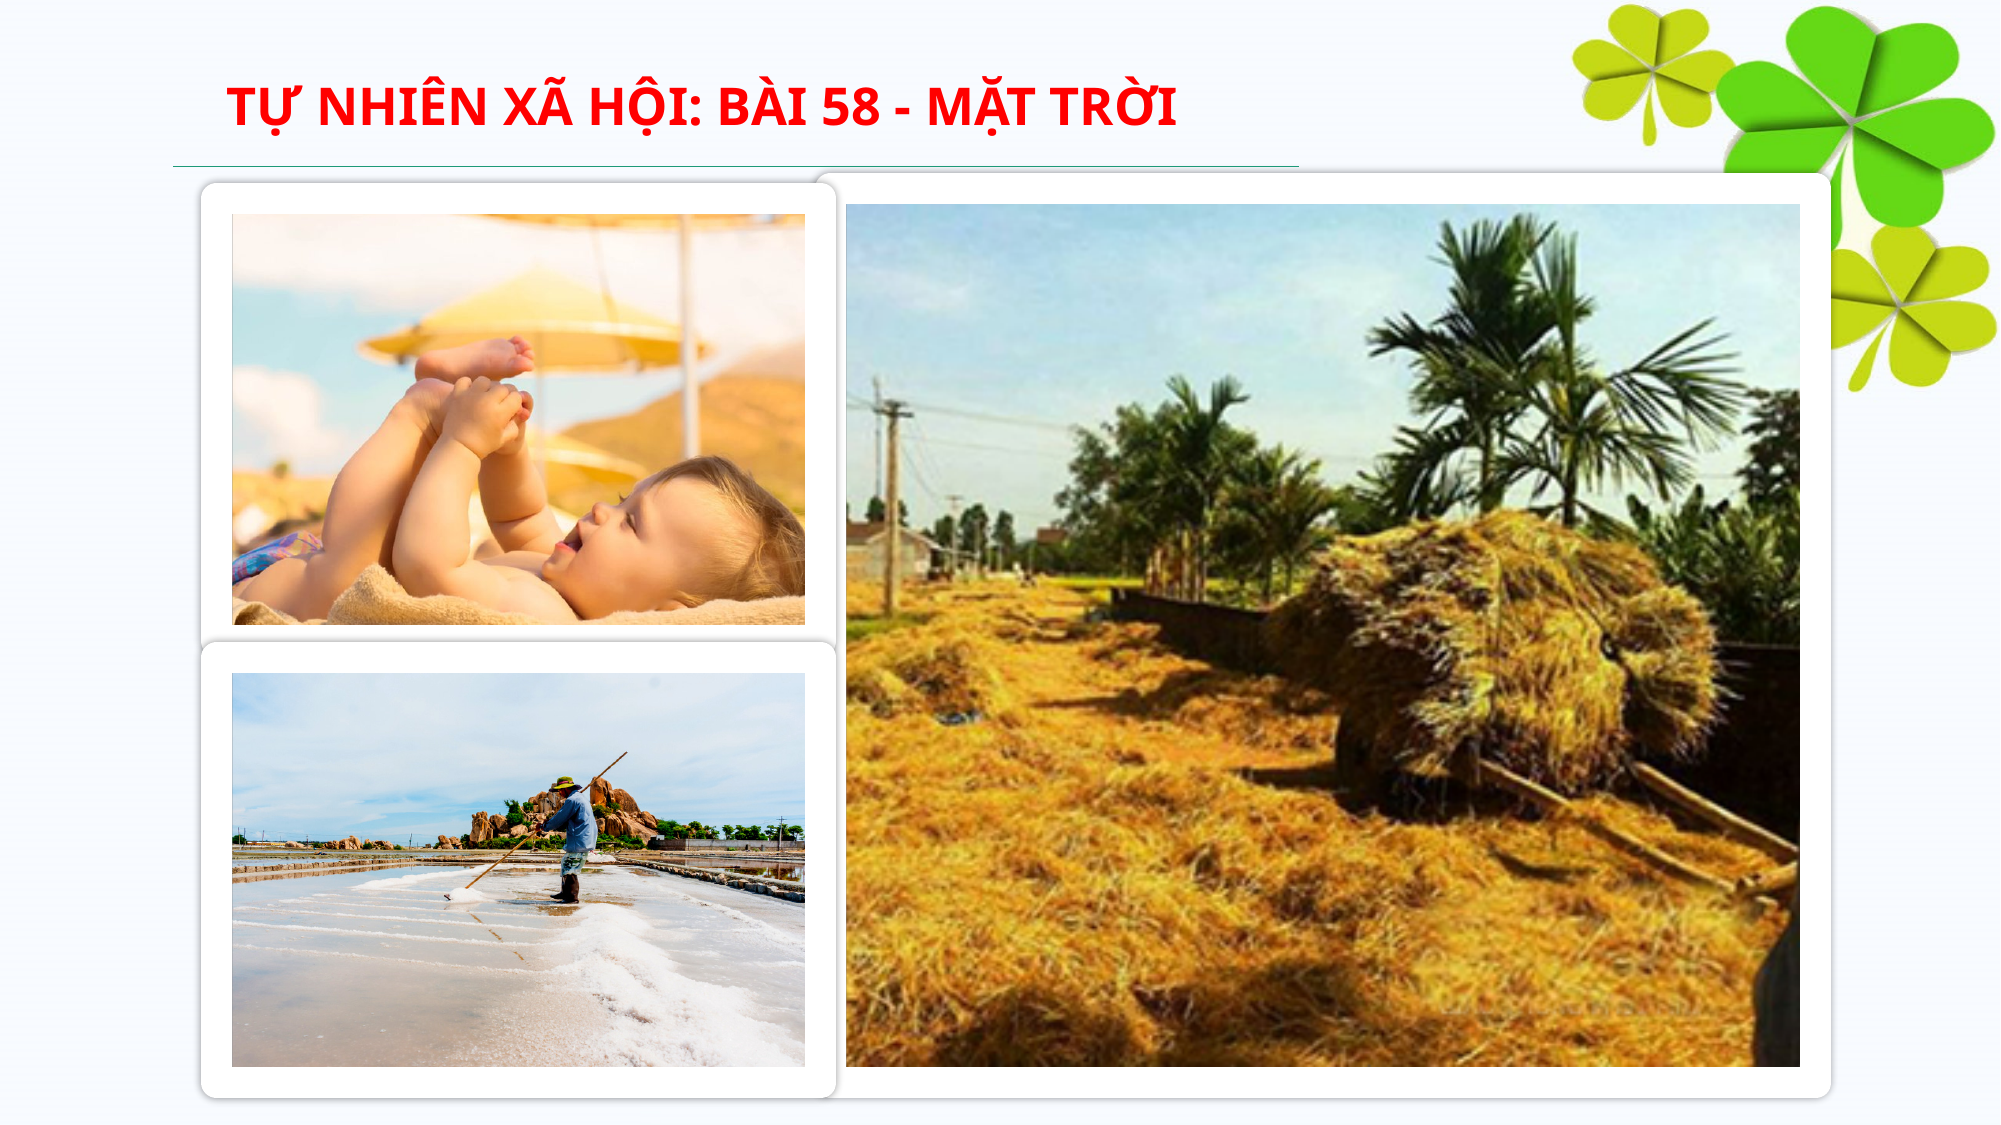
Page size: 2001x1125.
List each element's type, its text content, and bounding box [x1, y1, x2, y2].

picture [0, 0, 2001, 1125]
text_box TỰ NHIÊN XÃ HỘI: BÀI 58 - MẶT TRỜI [211, 65, 1272, 144]
